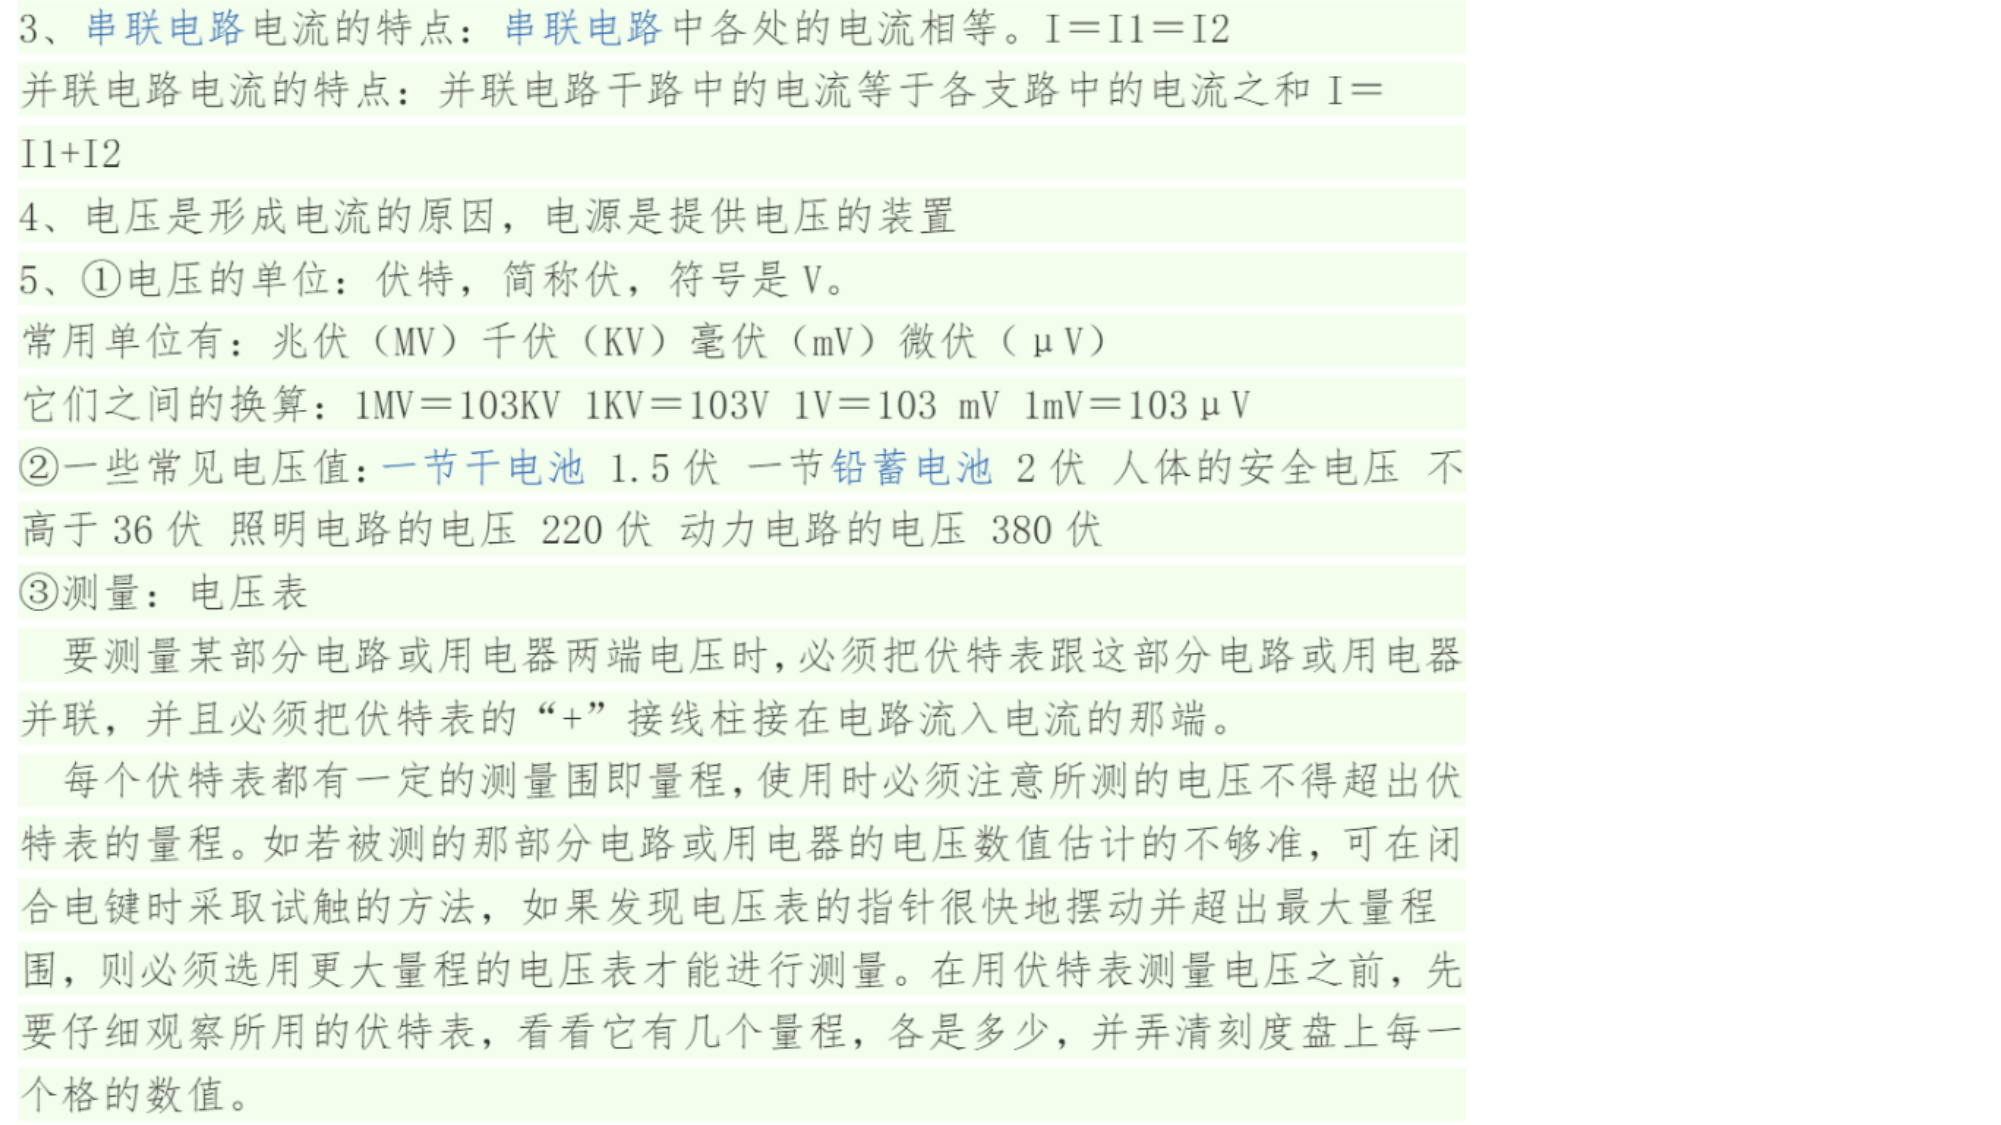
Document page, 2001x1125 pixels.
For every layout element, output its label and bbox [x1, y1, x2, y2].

picture [18, 0, 1466, 1125]
